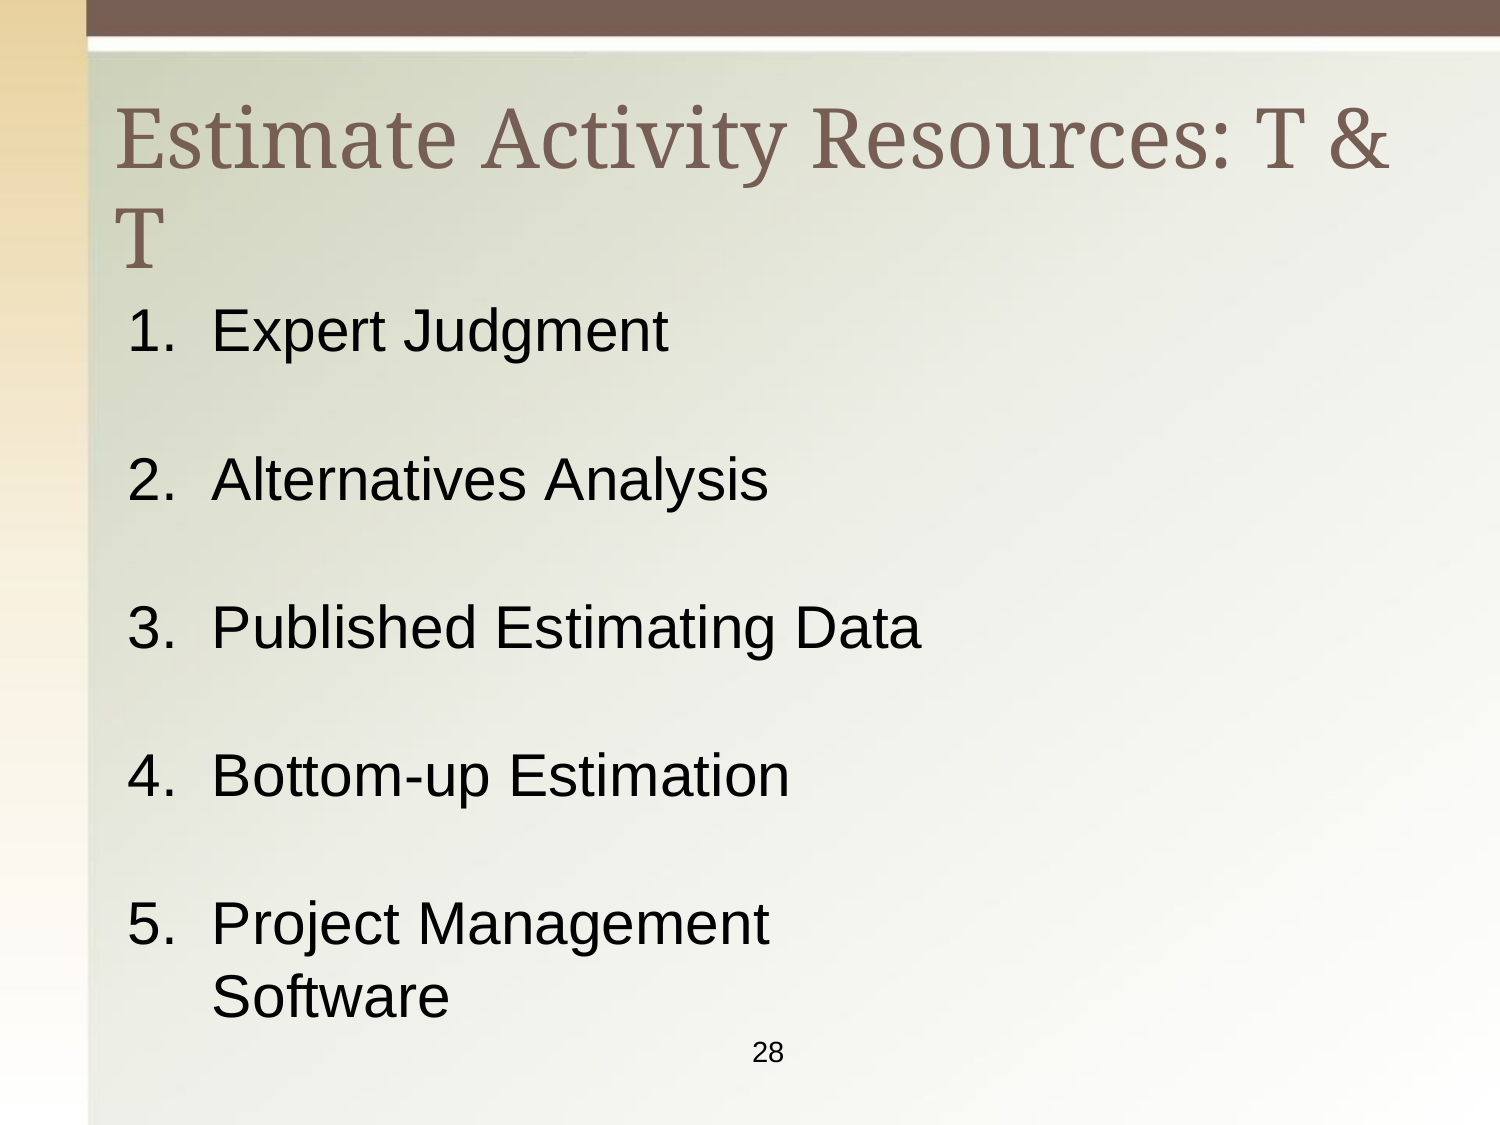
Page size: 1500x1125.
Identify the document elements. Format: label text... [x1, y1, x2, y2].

text_box Expert Judgment Alternatives Analysis Published Estimating Data Bottom-up Estimation Project Management Software [125, 291, 1024, 1030]
slide_number 28 [747, 1033, 789, 1125]
title Estimate Activity Resources: T & T [112, 85, 1392, 286]
text_box [0, 0, 1500, 1125]
